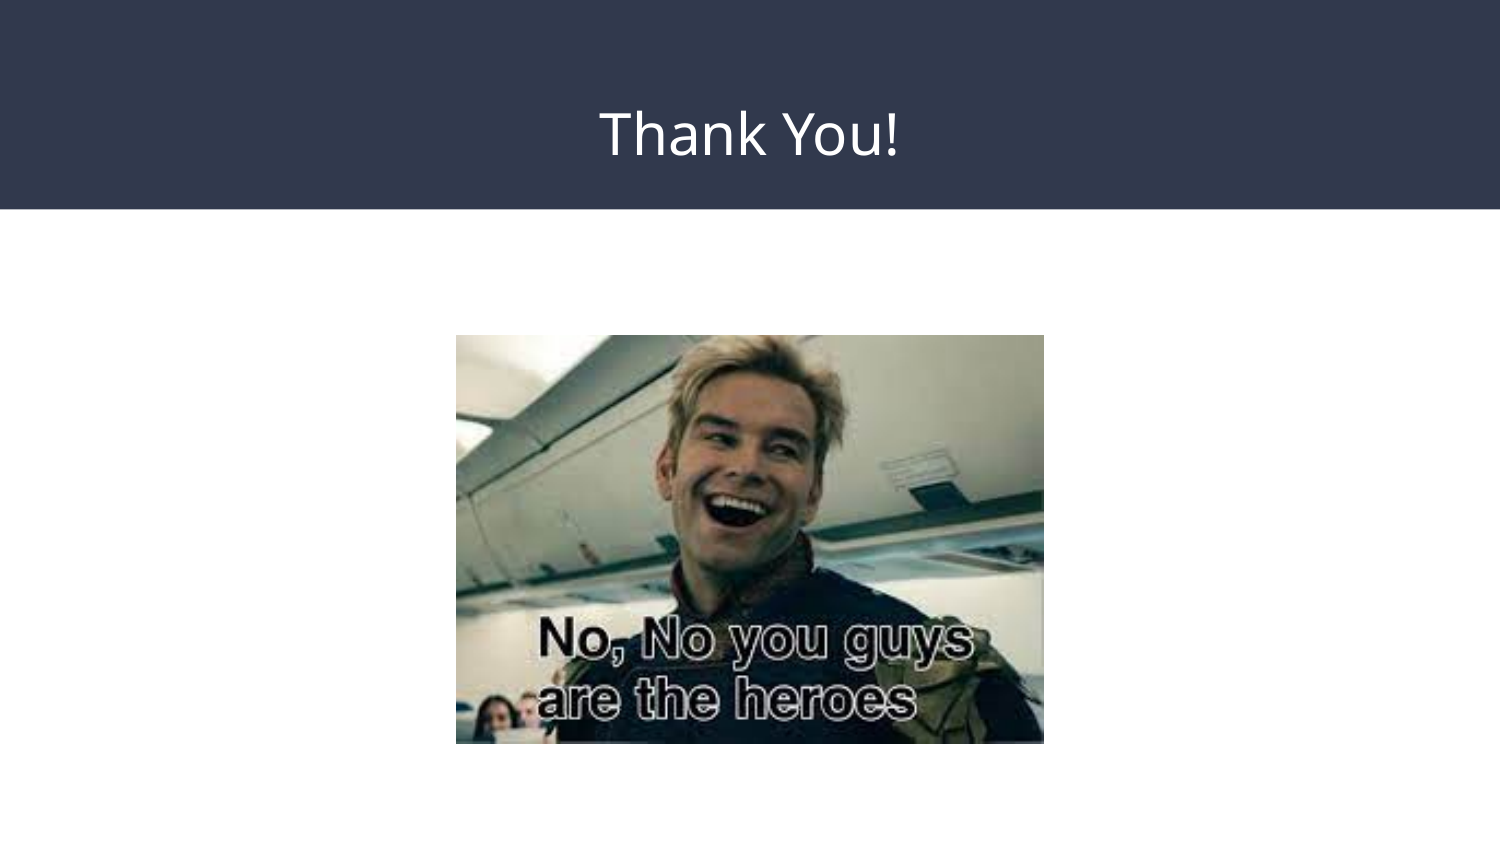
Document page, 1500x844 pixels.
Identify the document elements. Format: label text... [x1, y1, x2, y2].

picture [456, 335, 1044, 744]
title Thank You! [51, 82, 1449, 185]
